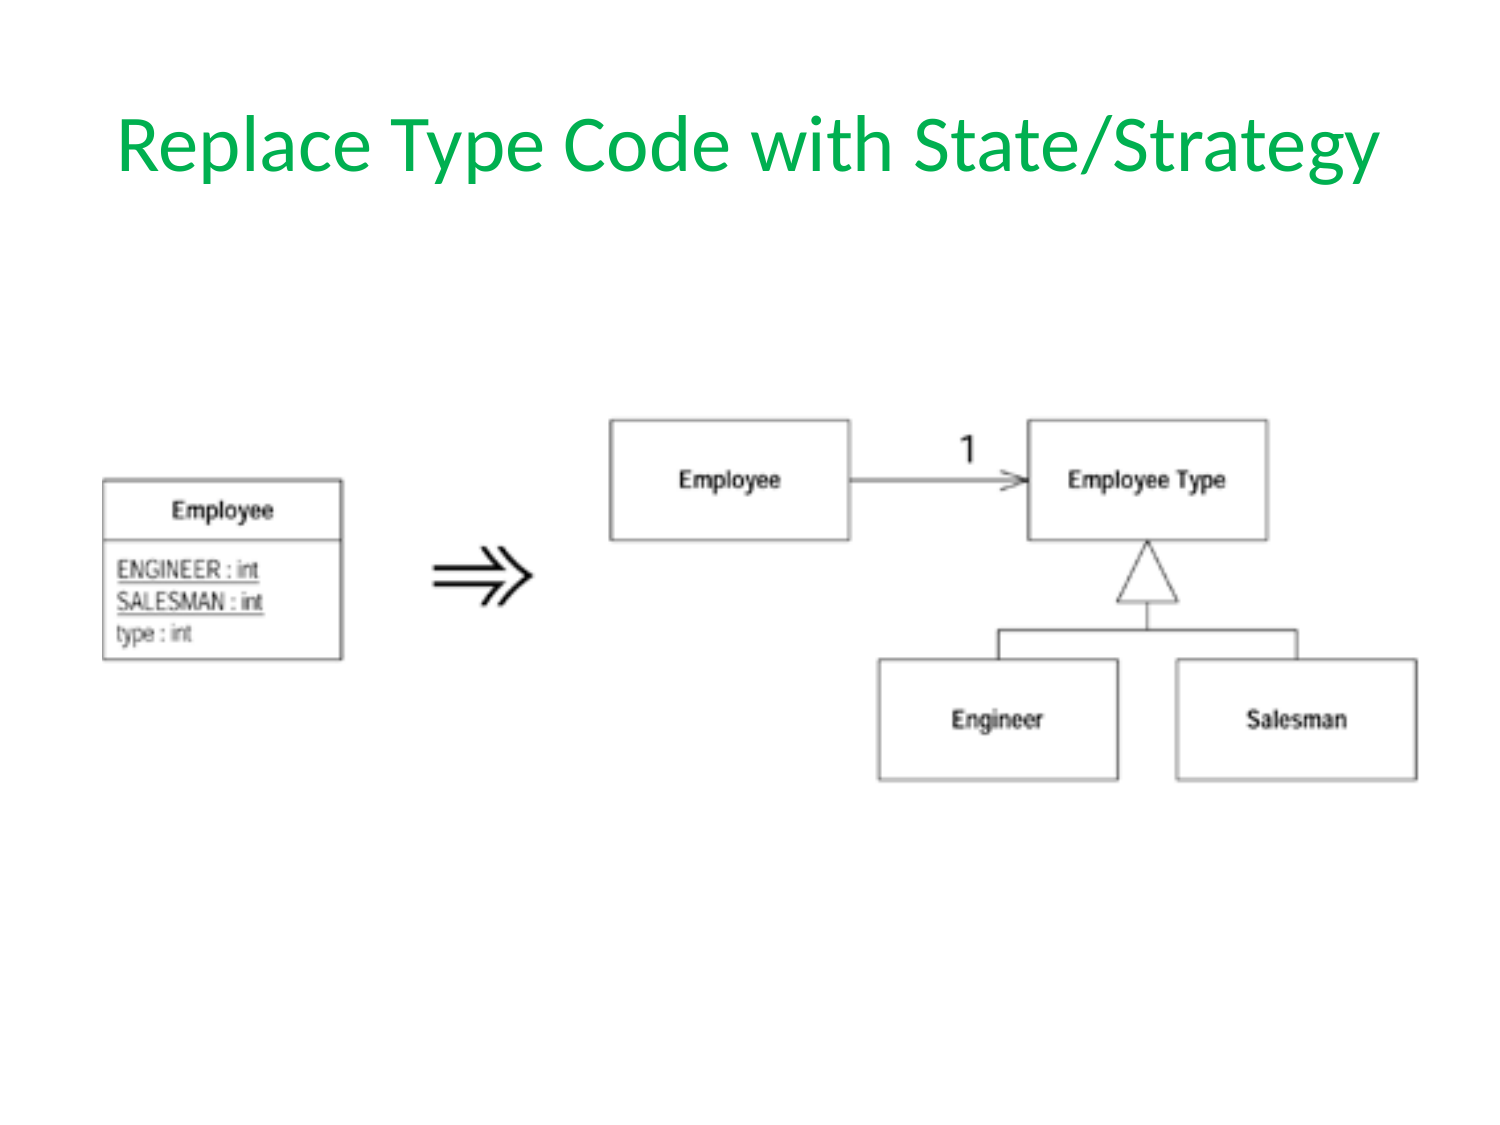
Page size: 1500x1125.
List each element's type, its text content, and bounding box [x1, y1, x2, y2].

title Replace Type Code with State/Strategy [75, 45, 1425, 233]
picture [102, 412, 1424, 786]
